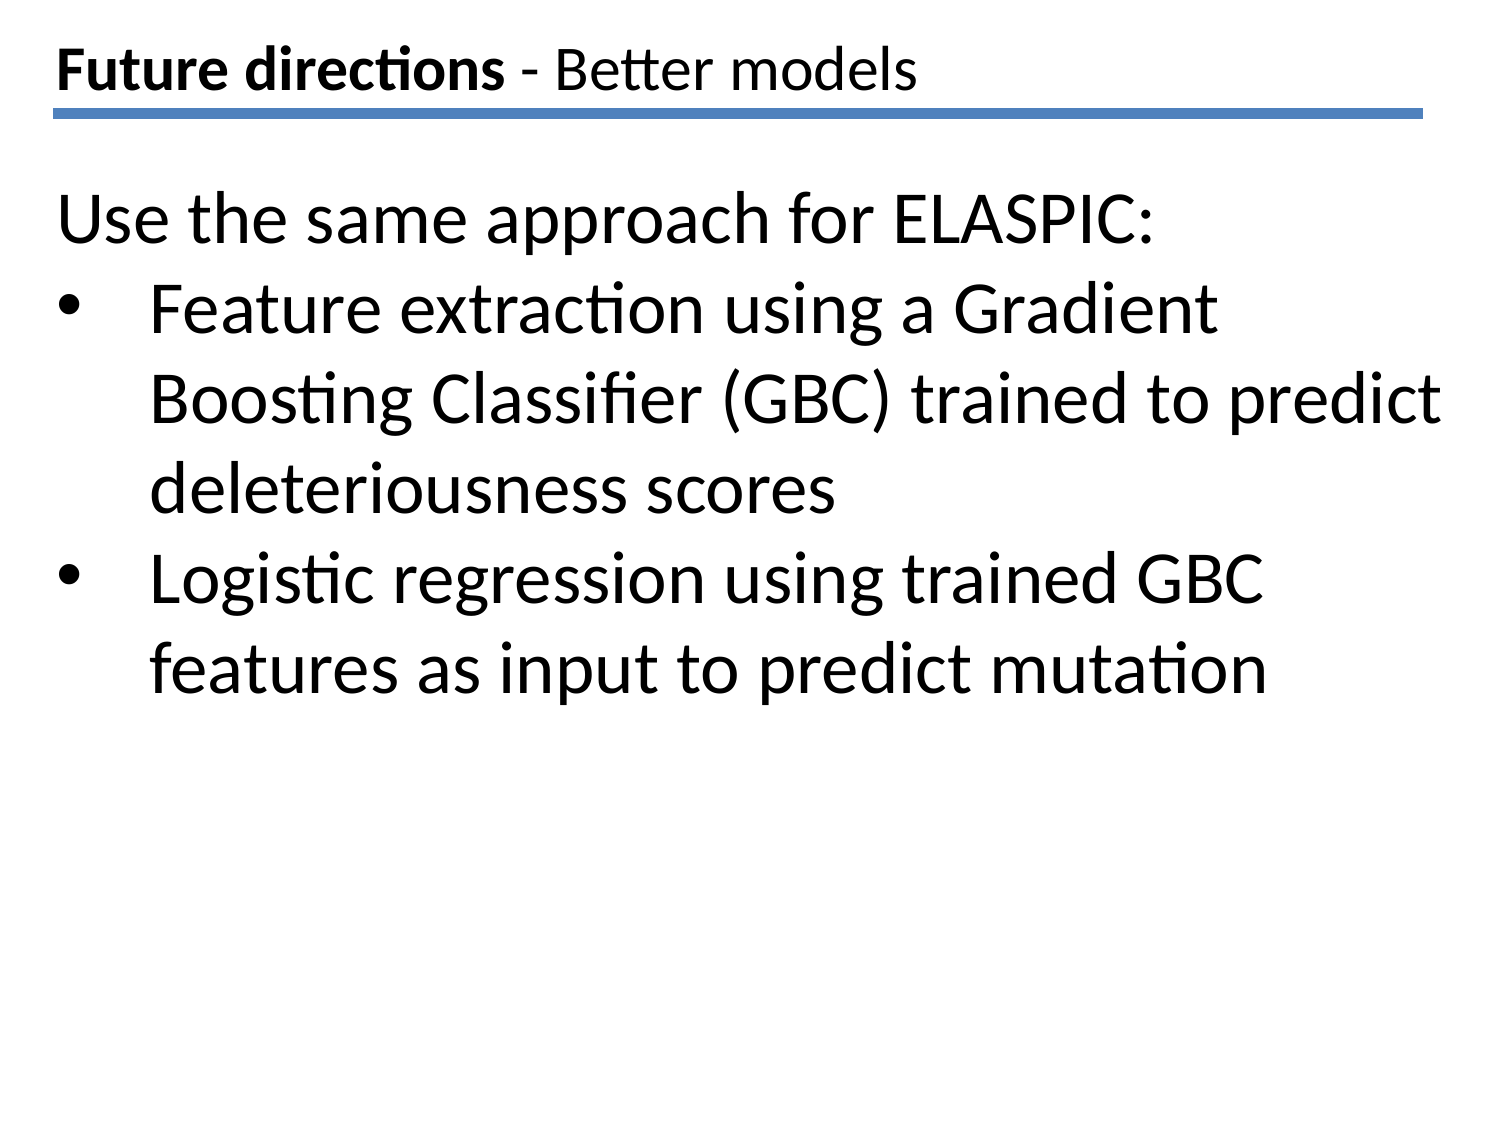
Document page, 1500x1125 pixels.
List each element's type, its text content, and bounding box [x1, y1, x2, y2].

title Future directions - Better models [41, 19, 1483, 112]
text_box Use the same approach for ELASPIC: Feature extraction using a Gradient Boosting Classifier (GBC) trained to predict deleteriousness scores Logistic regression using trained GBC features as input to predict mutation [41, 160, 1466, 716]
